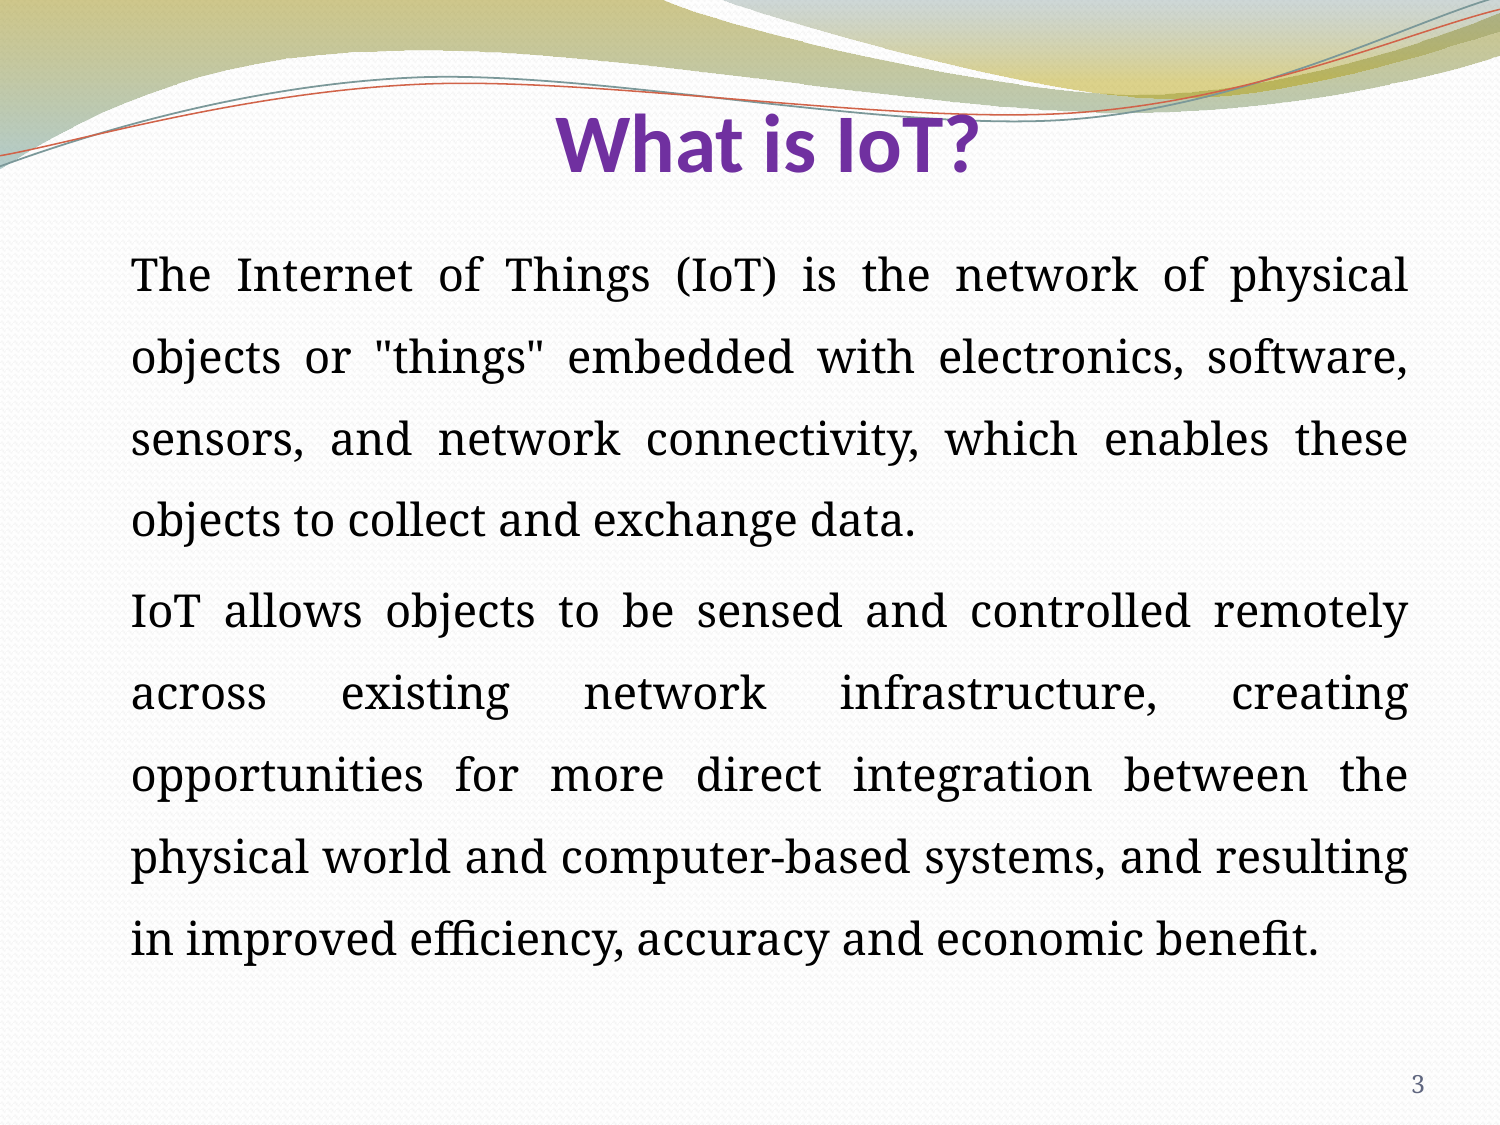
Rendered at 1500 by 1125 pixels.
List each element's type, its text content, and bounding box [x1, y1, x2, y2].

title What is IoT? [93, 58, 1444, 190]
list The Internet of Things (IoT) is the network of physical objects or "things" embedded with electronics, software, sensors, and network connectivity, which enables these objects to collect and exchange data. IoT allows objects to be sensed and controlled remotely across existing network infrastructure, creating opportunities for more direct integration between the physical world and computer-based systems, and resulting in improved efficiency, accuracy and economic benefit. [75, 210, 1425, 1102]
slide_number 3 [1299, 1042, 1425, 1103]
